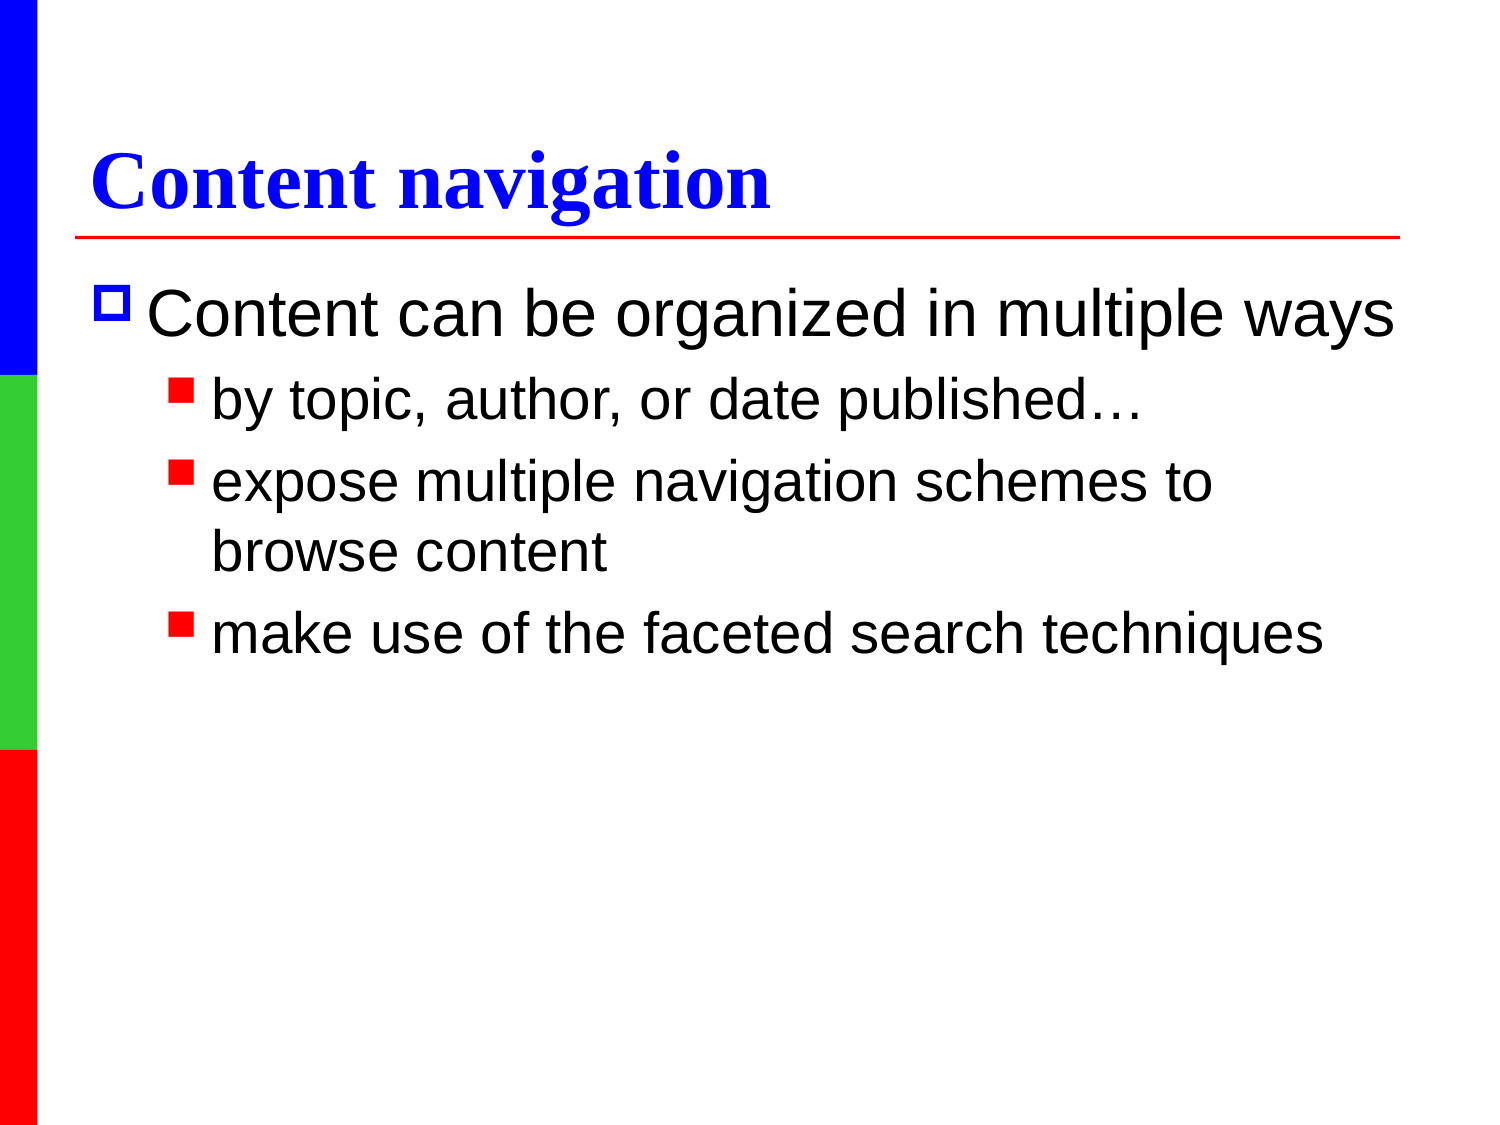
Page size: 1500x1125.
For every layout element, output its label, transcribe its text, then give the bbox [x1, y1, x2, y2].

title Content navigation [74, 45, 1426, 233]
list Content can be organized in multiple ways by topic, author, or date published… expose multiple navigation schemes to browse content make use of the faceted search techniques [74, 262, 1426, 1006]
